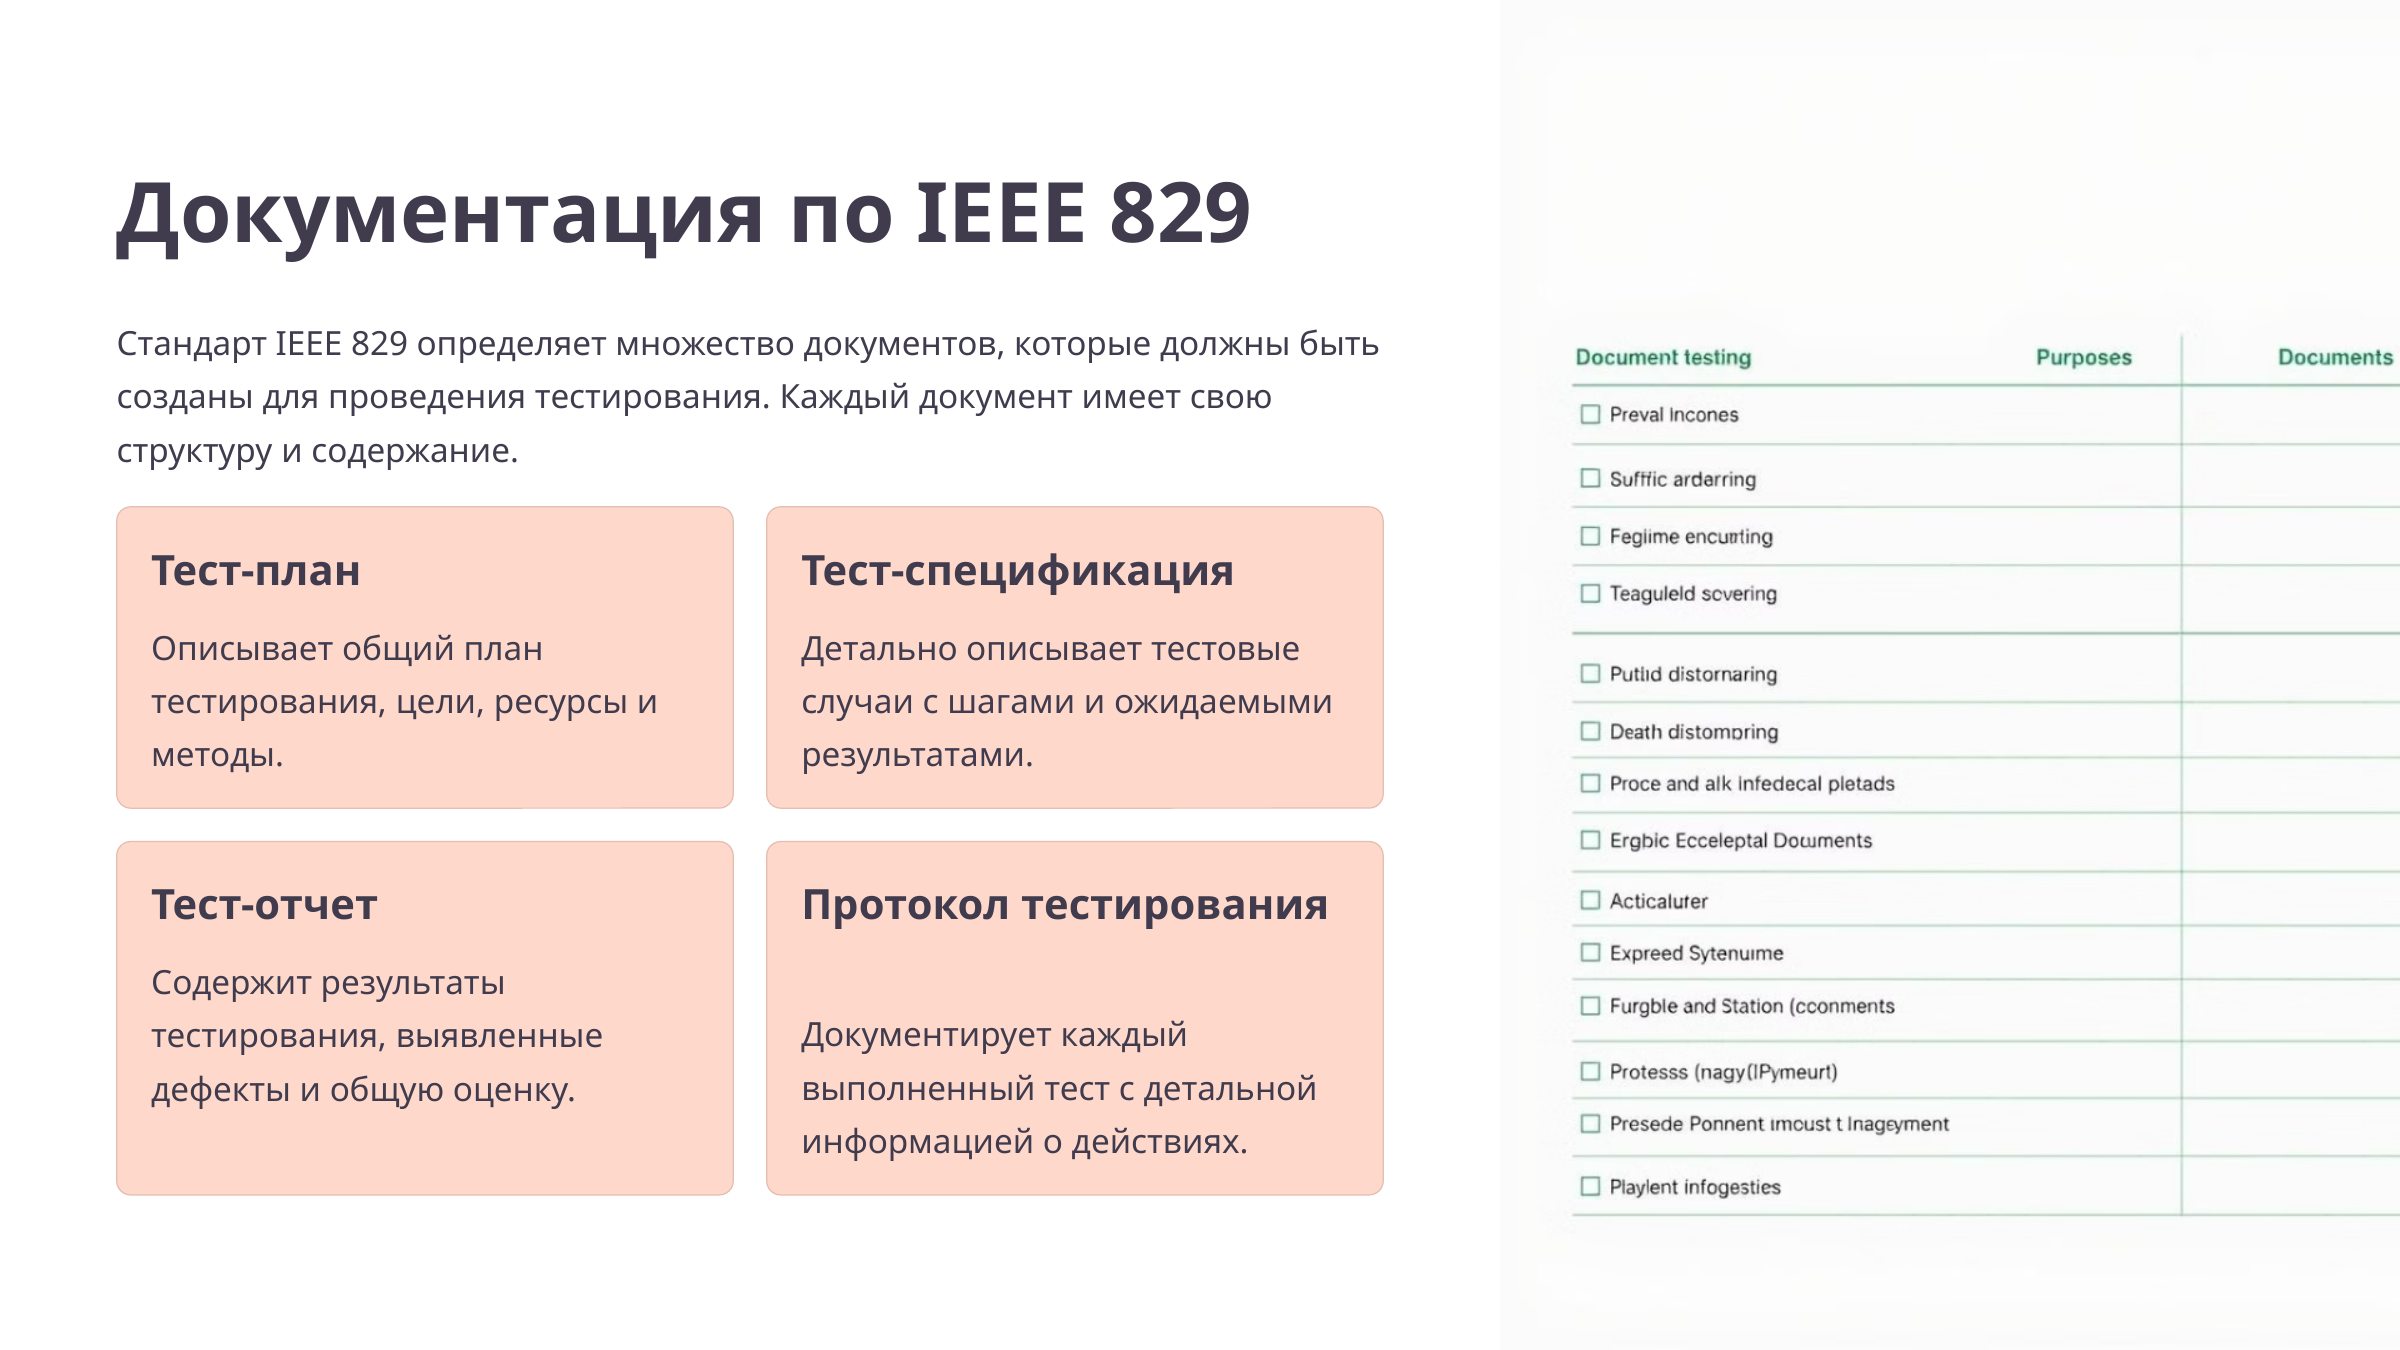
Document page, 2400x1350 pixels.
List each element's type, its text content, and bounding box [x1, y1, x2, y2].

text_box [766, 841, 1384, 1195]
text_box Стандарт IEEE 829 определяет множество документов, которые должны быть созданы для проведения тестирования. Каждый документ имеет свою структуру и содержание. [116, 309, 1384, 470]
text_box [116, 841, 734, 1195]
text_box Документация по IEEE 829 [116, 155, 1331, 260]
text_box Детально описывает тестовые случаи с шагами и ожидаемыми результатами. [801, 613, 1349, 774]
text_box Документирует каждый выполненный тест с детальной информацией о действиях. [801, 1000, 1349, 1161]
text_box Содержит результаты тестирования, выявленные дефекты и общую оценку. [151, 948, 699, 1109]
text_box [116, 506, 734, 809]
text_box [766, 506, 1384, 809]
picture [1499, 0, 2400, 1350]
text_box Тест-отчет [151, 876, 569, 929]
text_box Протокол тестирования [801, 876, 1349, 981]
text_box Описывает общий план тестирования, цели, ресурсы и методы. [151, 613, 699, 774]
text_box Тест-спецификация [801, 541, 1276, 594]
text_box Тест-план [151, 541, 569, 594]
